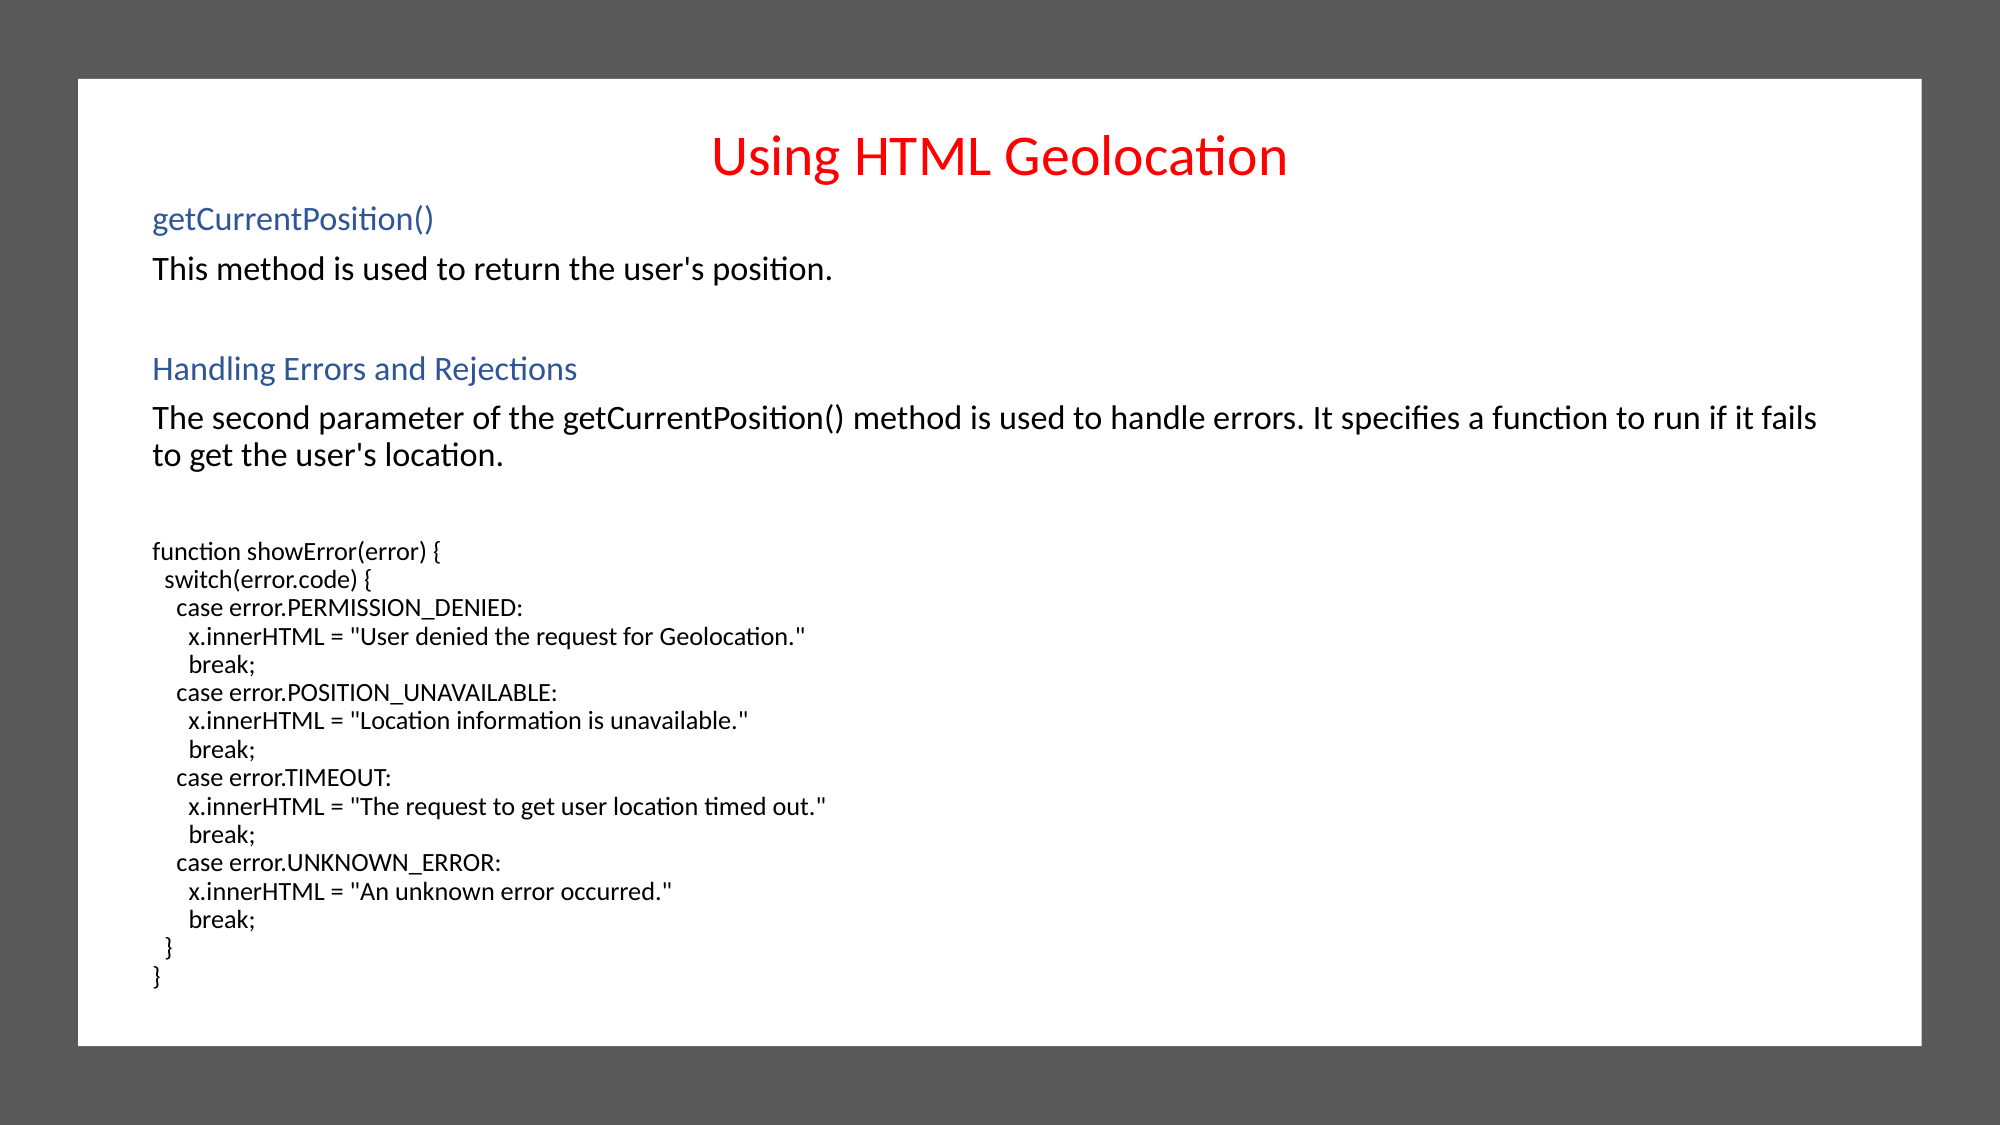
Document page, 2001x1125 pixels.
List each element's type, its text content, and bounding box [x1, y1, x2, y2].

text_box [0, 0, 2000, 1125]
list Using HTML Geolocation getCurrentPosition() This method is used to return the user's position. Handling Errors and Rejections The second parameter of the getCurrentPosition() method is used to handle errors. It specifies a function to run if it fails to get the user's location. function showError(error) { switch(error.code) { case error.PERMISSION_DENIED: x.innerHTML = "User denied the request for Geolocation." break; case error.POSITION_UNAVAILABLE: x.innerHTML = "Location information is unavailable." break; case error.TIMEOUT: x.innerHTML = "The request to get user location timed out." break; case error.UNKNOWN_ERROR: x.innerHTML = "An unknown error occurred." break; } } [137, 118, 1863, 1007]
text_box [77, 78, 1923, 1047]
